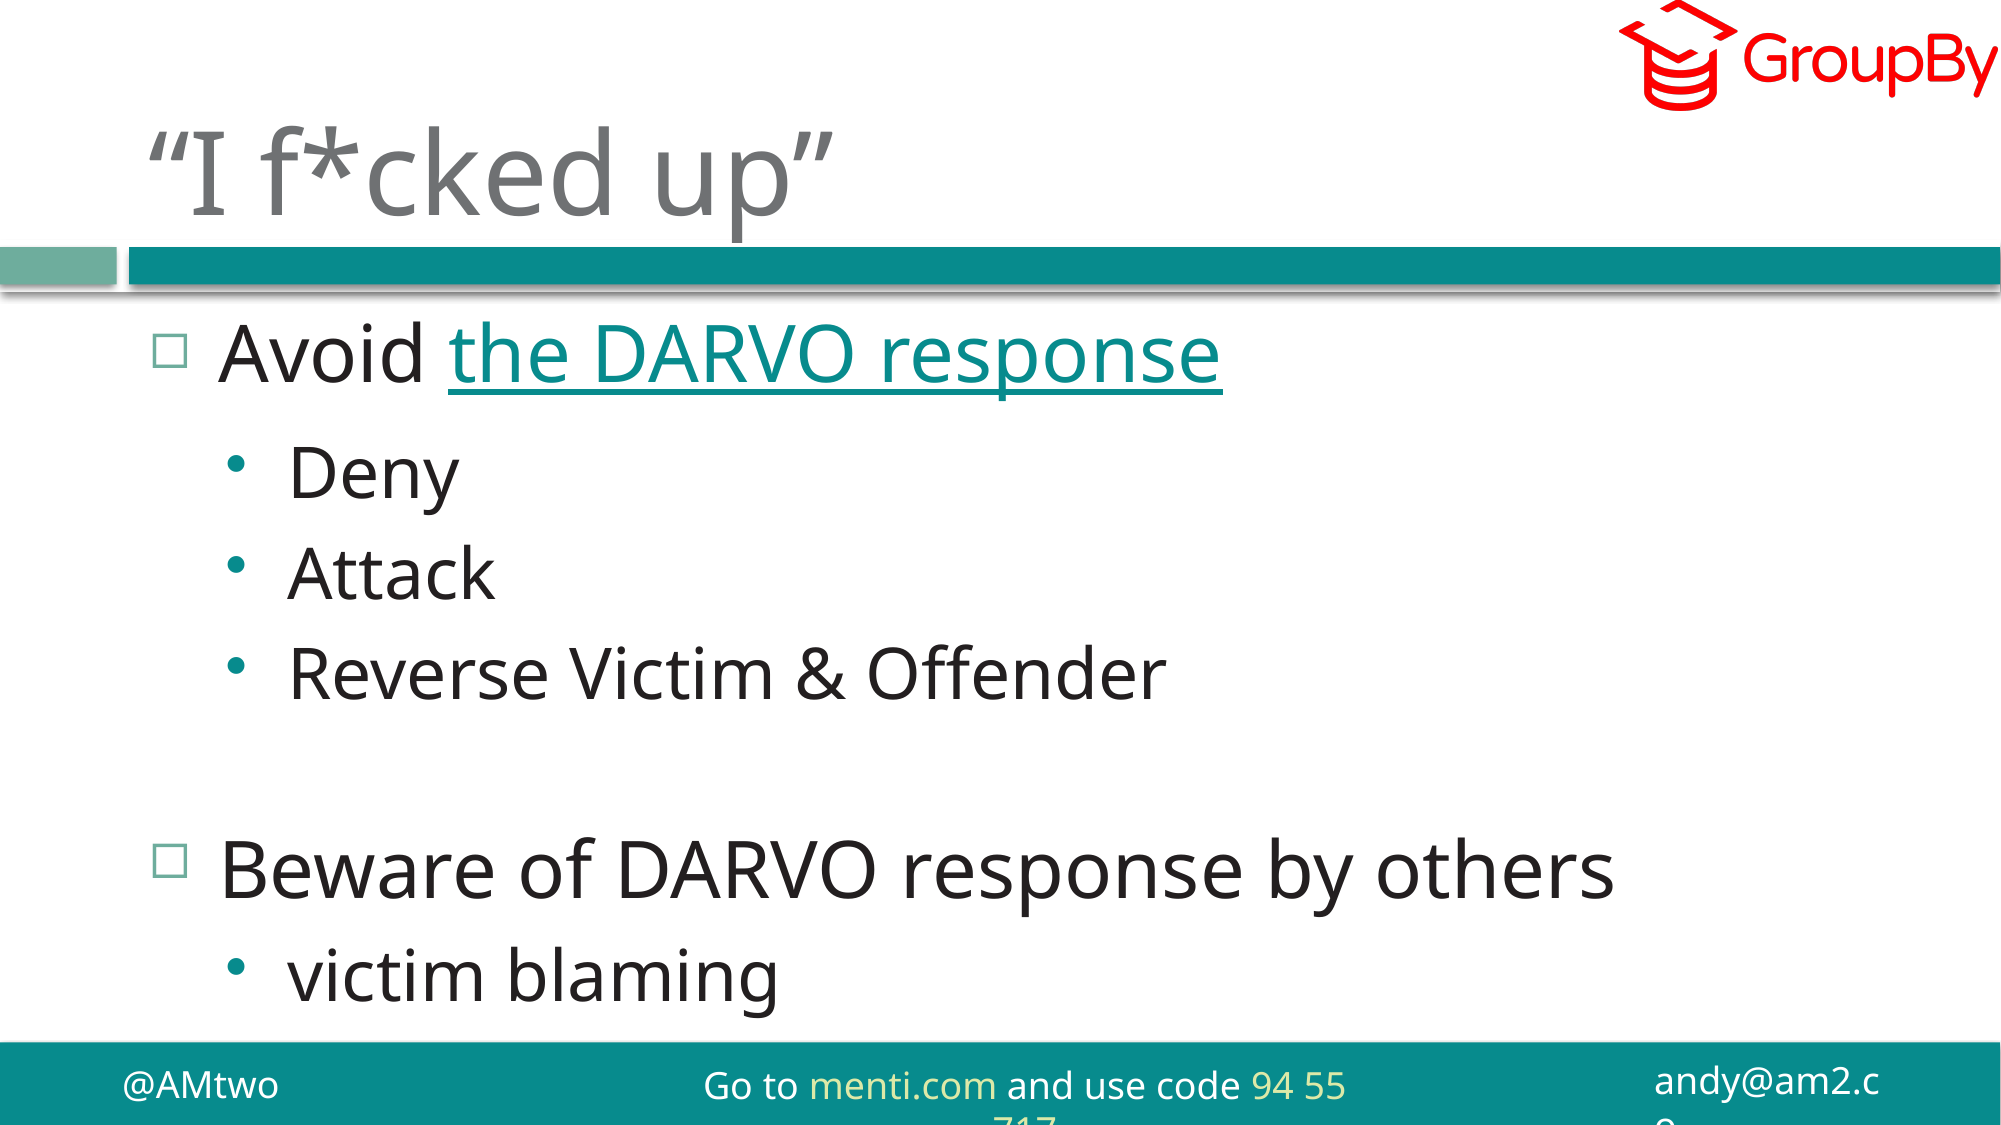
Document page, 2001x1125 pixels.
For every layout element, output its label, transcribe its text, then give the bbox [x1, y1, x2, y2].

title “I f*cked up” [133, 25, 1917, 246]
list Avoid the DARVO response Deny Attack Reverse Victim & Offender Beware of DARVO response by others victim blaming [133, 295, 1918, 1028]
picture [1619, 0, 1998, 111]
